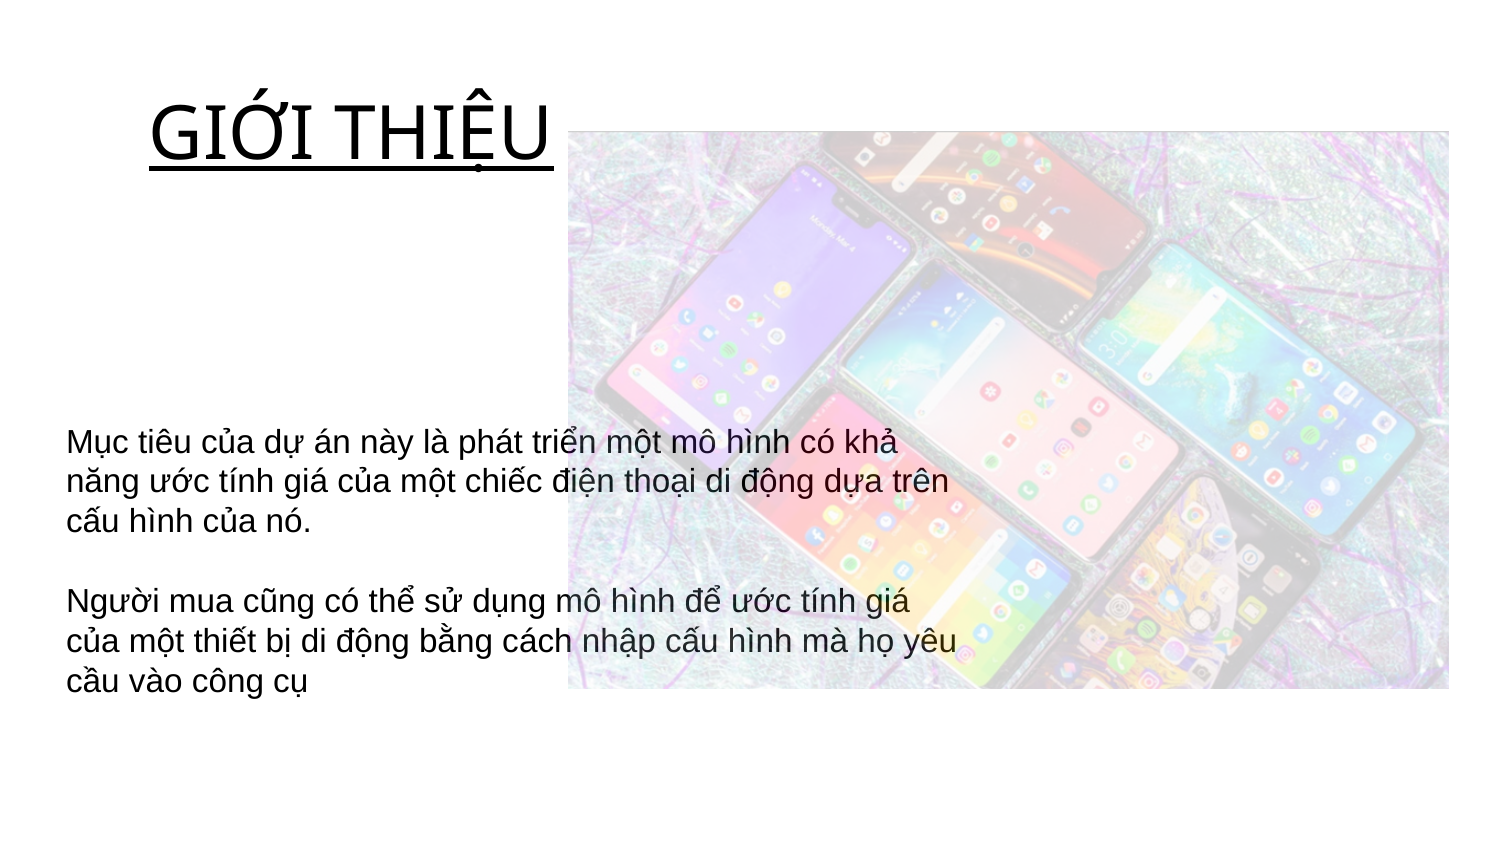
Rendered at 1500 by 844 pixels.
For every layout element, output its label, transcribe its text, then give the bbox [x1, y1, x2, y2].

text_box GIỚI THIỆU [134, 77, 885, 183]
title Mục tiêu của dự án này là phát triển một mô hình có khả năng ước tính giá của một chiếc điện thoại di động dựa trên cấu hình của nó. Người mua cũng có thể sử dụng mô hình để ước tính giá của một thiết bị di động bằng cách nhập cấu hình mà họ yêu cầu vào công cụ [51, 352, 983, 767]
picture [567, 131, 1450, 689]
